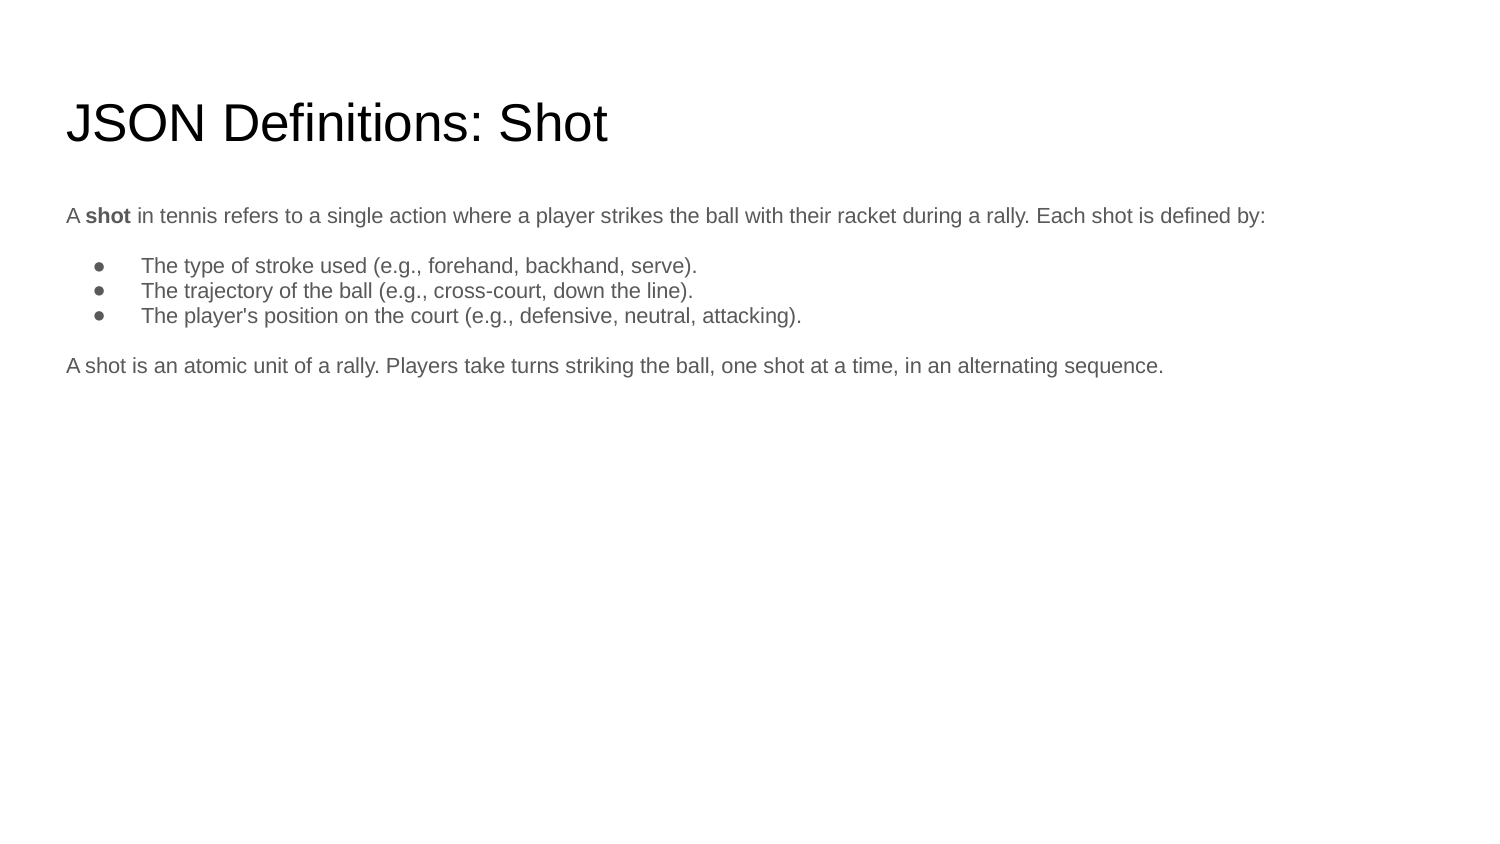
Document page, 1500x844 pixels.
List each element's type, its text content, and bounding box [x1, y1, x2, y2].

title JSON Definitions: Shot [51, 72, 1449, 167]
list A shot in tennis refers to a single action where a player strikes the ball with their racket during a rally. Each shot is defined by: The type of stroke used (e.g., forehand, backhand, serve). The trajectory of the ball (e.g., cross-court, down the line). The player's position on the court (e.g., defensive, neutral, attacking). A shot is an atomic unit of a rally. Players take turns striking the ball, one shot at a time, in an alternating sequence. [51, 189, 1449, 750]
